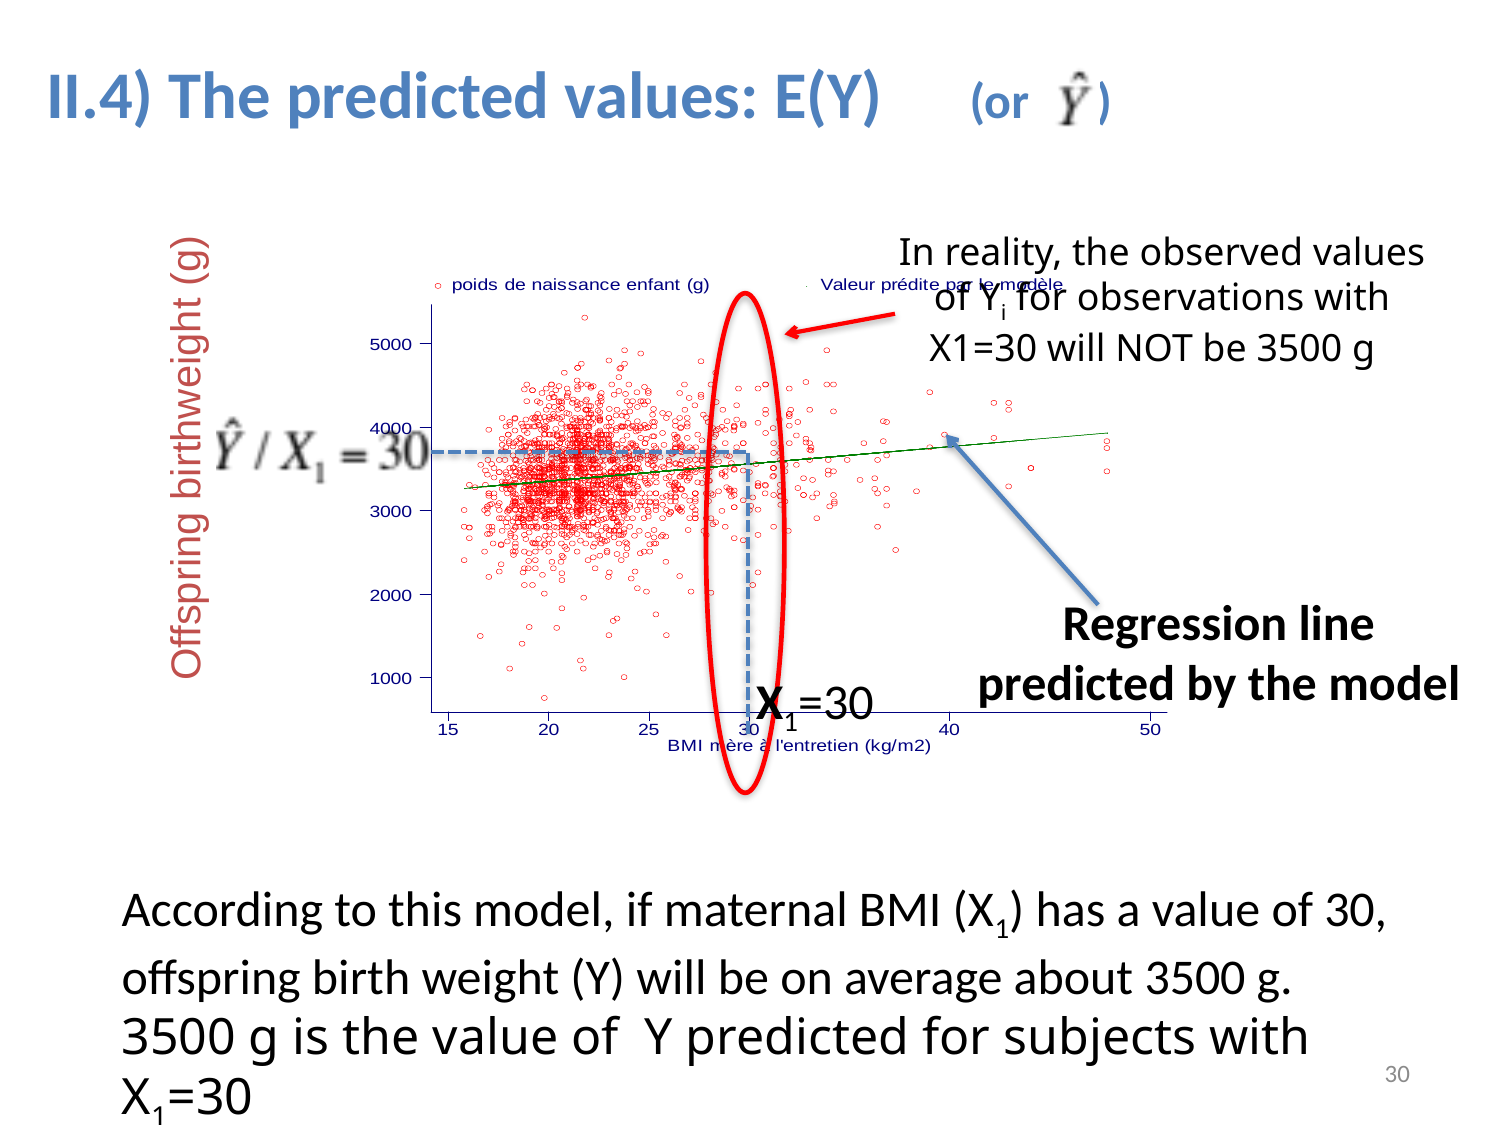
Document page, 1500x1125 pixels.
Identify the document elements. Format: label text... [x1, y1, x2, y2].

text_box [945, 434, 1099, 606]
text_box In reality, the observed values of Yi for observations with X1=30 will NOT be 3500 g [866, 220, 1459, 377]
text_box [207, 407, 436, 489]
text_box II.4) The predicted values: E(Y) (or ) [31, 45, 1198, 140]
text_box X1=30 [706, 774, 924, 805]
text_box Regression line predicted by the model [1183, 583, 1485, 718]
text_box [1049, 63, 1101, 131]
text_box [784, 313, 896, 335]
text_box Offspring birthweight (g) [151, 194, 216, 722]
slide_number 30 [1074, 1042, 1425, 1103]
text_box According to this model, if maternal BMI (X1) has a value of 30, offspring birth weight (Y) will be on average about 3500 g. 3500 g is the value of Y predicted for subjects with X1=30 [106, 868, 1459, 1125]
picture [323, 276, 1179, 767]
